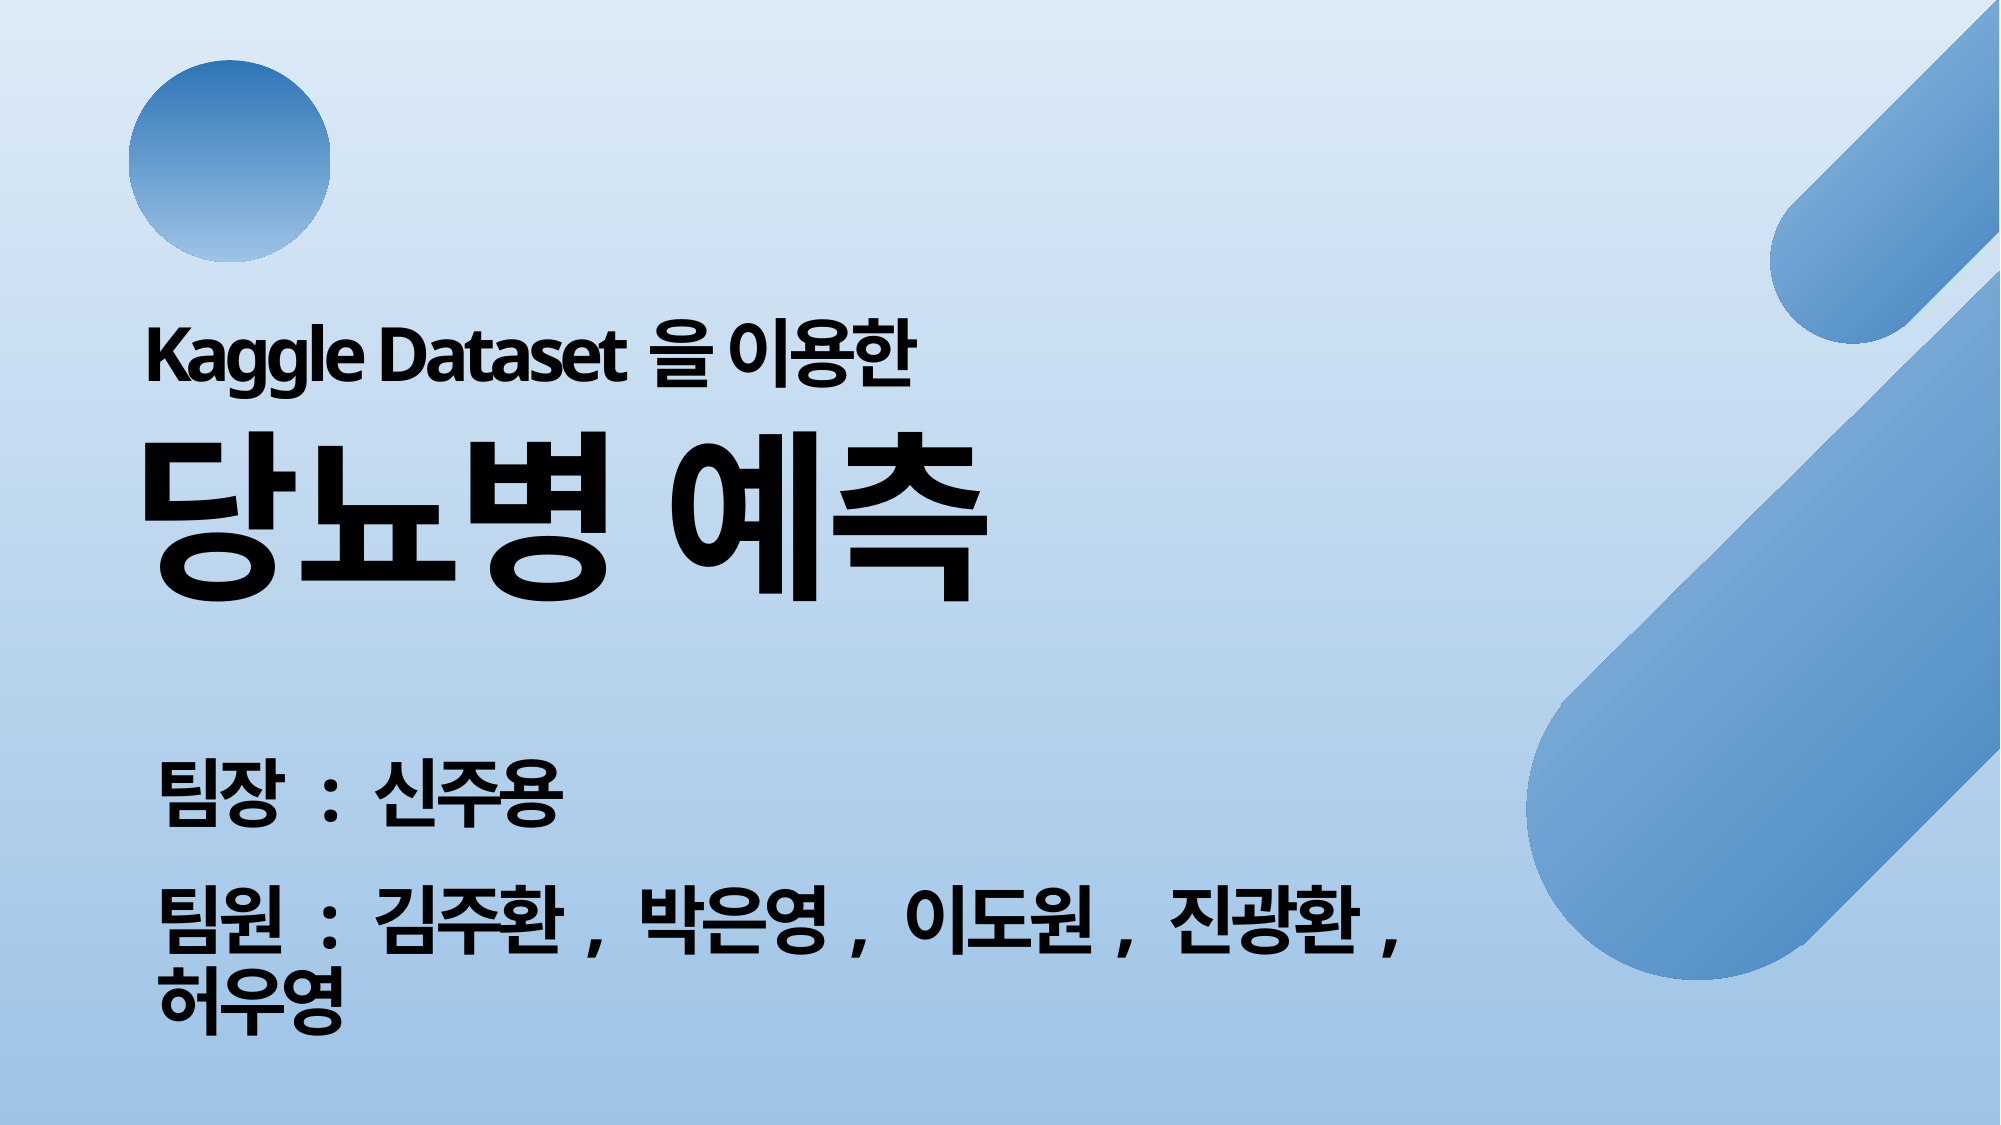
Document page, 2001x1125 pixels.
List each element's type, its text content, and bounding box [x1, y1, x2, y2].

text_box [1525, 269, 2000, 981]
text_box 당뇨병 예측 [117, 419, 1509, 632]
text_box Kaggle Dataset을 이용한 [127, 309, 1519, 405]
text_box 팀원 : 김주환, 박은영, 이도원, 진광환, 허우영 [140, 876, 1545, 1053]
text_box 팀장 : 신주용 [140, 749, 701, 846]
text_box [1769, 0, 2000, 345]
text_box [127, 59, 332, 264]
